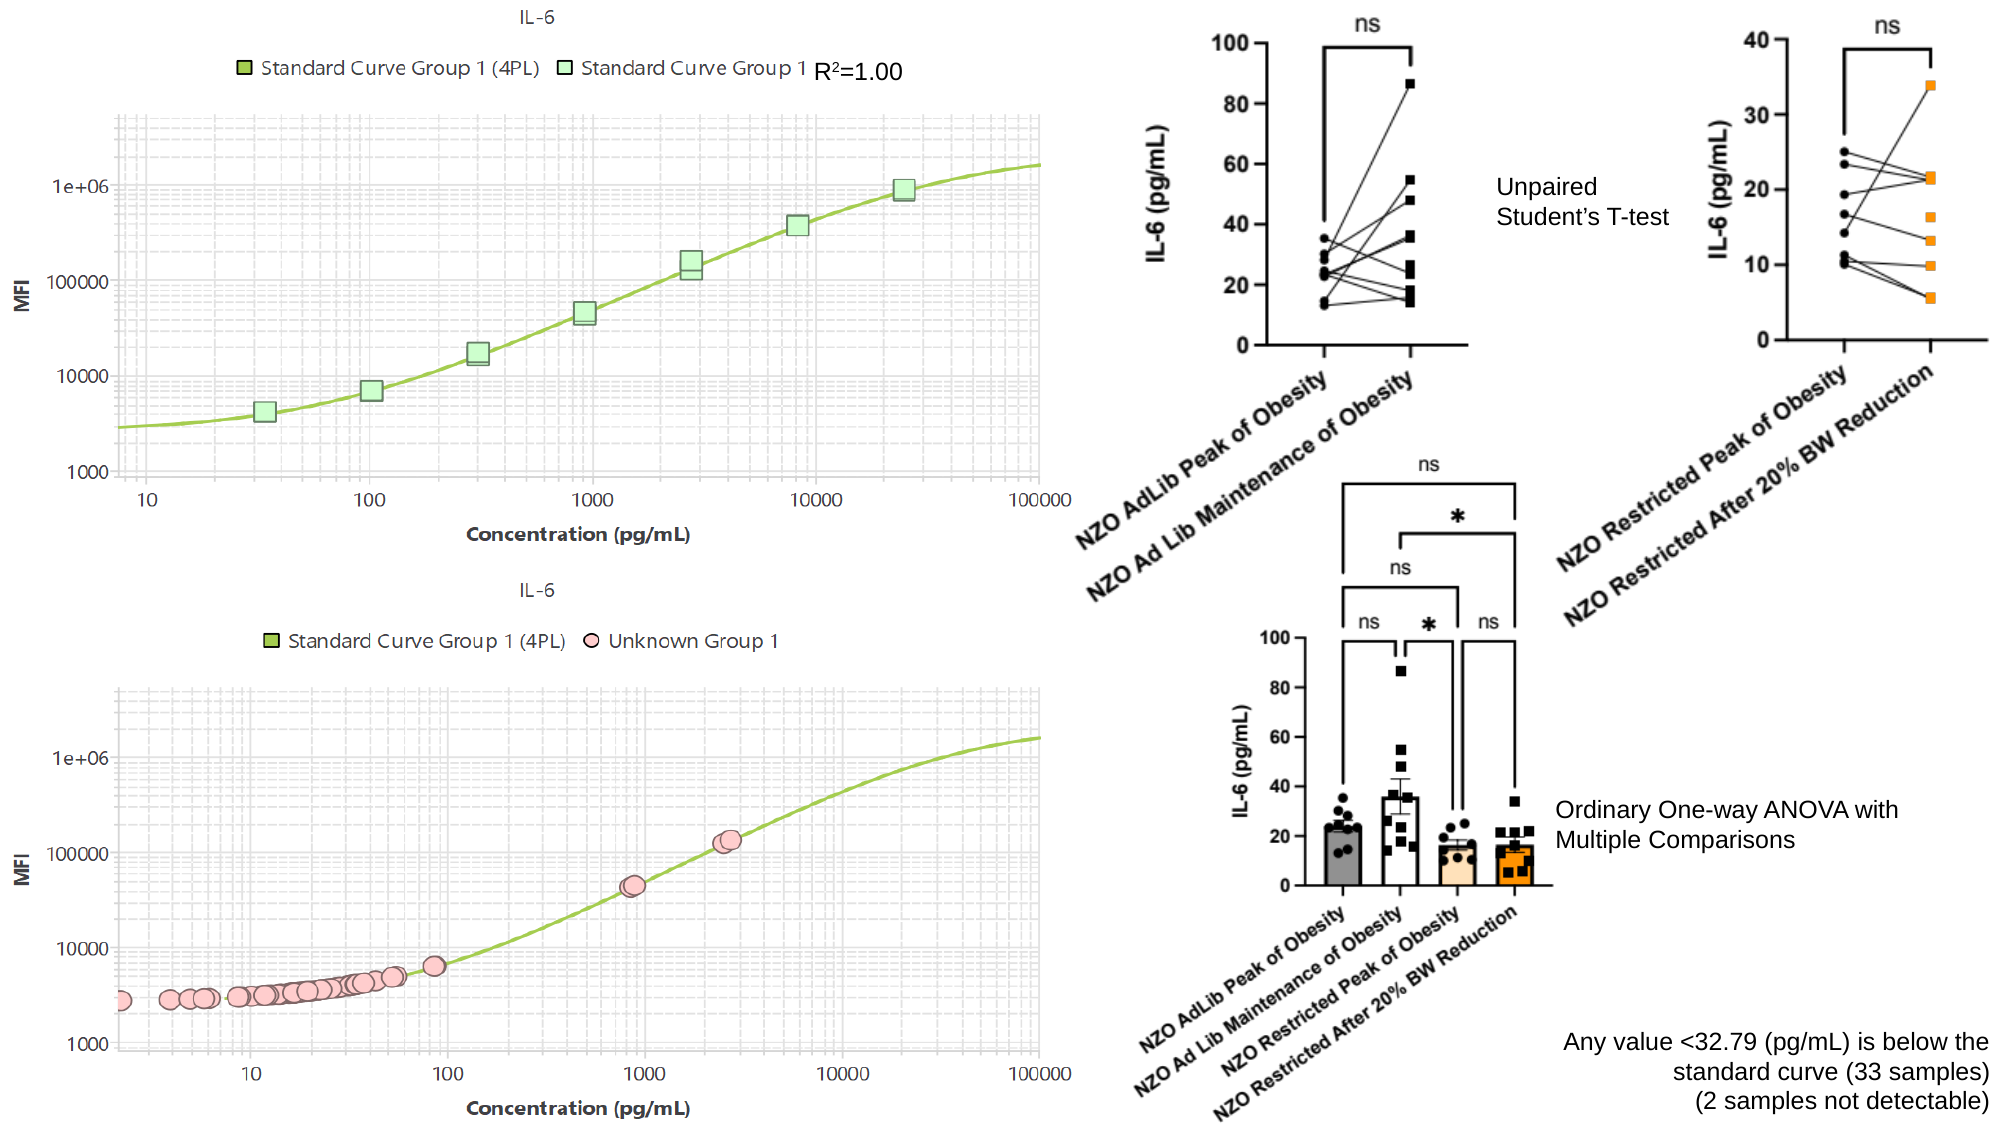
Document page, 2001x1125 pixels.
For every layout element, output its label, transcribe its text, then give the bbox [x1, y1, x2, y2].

text_box Ordinary One-way ANOVA with Multiple Comparisons [1668, 786, 2000, 861]
picture [0, 0, 2000, 1125]
text_box Any value <32.79 (pg/mL) is below the standard curve (33 samples) (2 samples not detectable) [1668, 1017, 2000, 1123]
